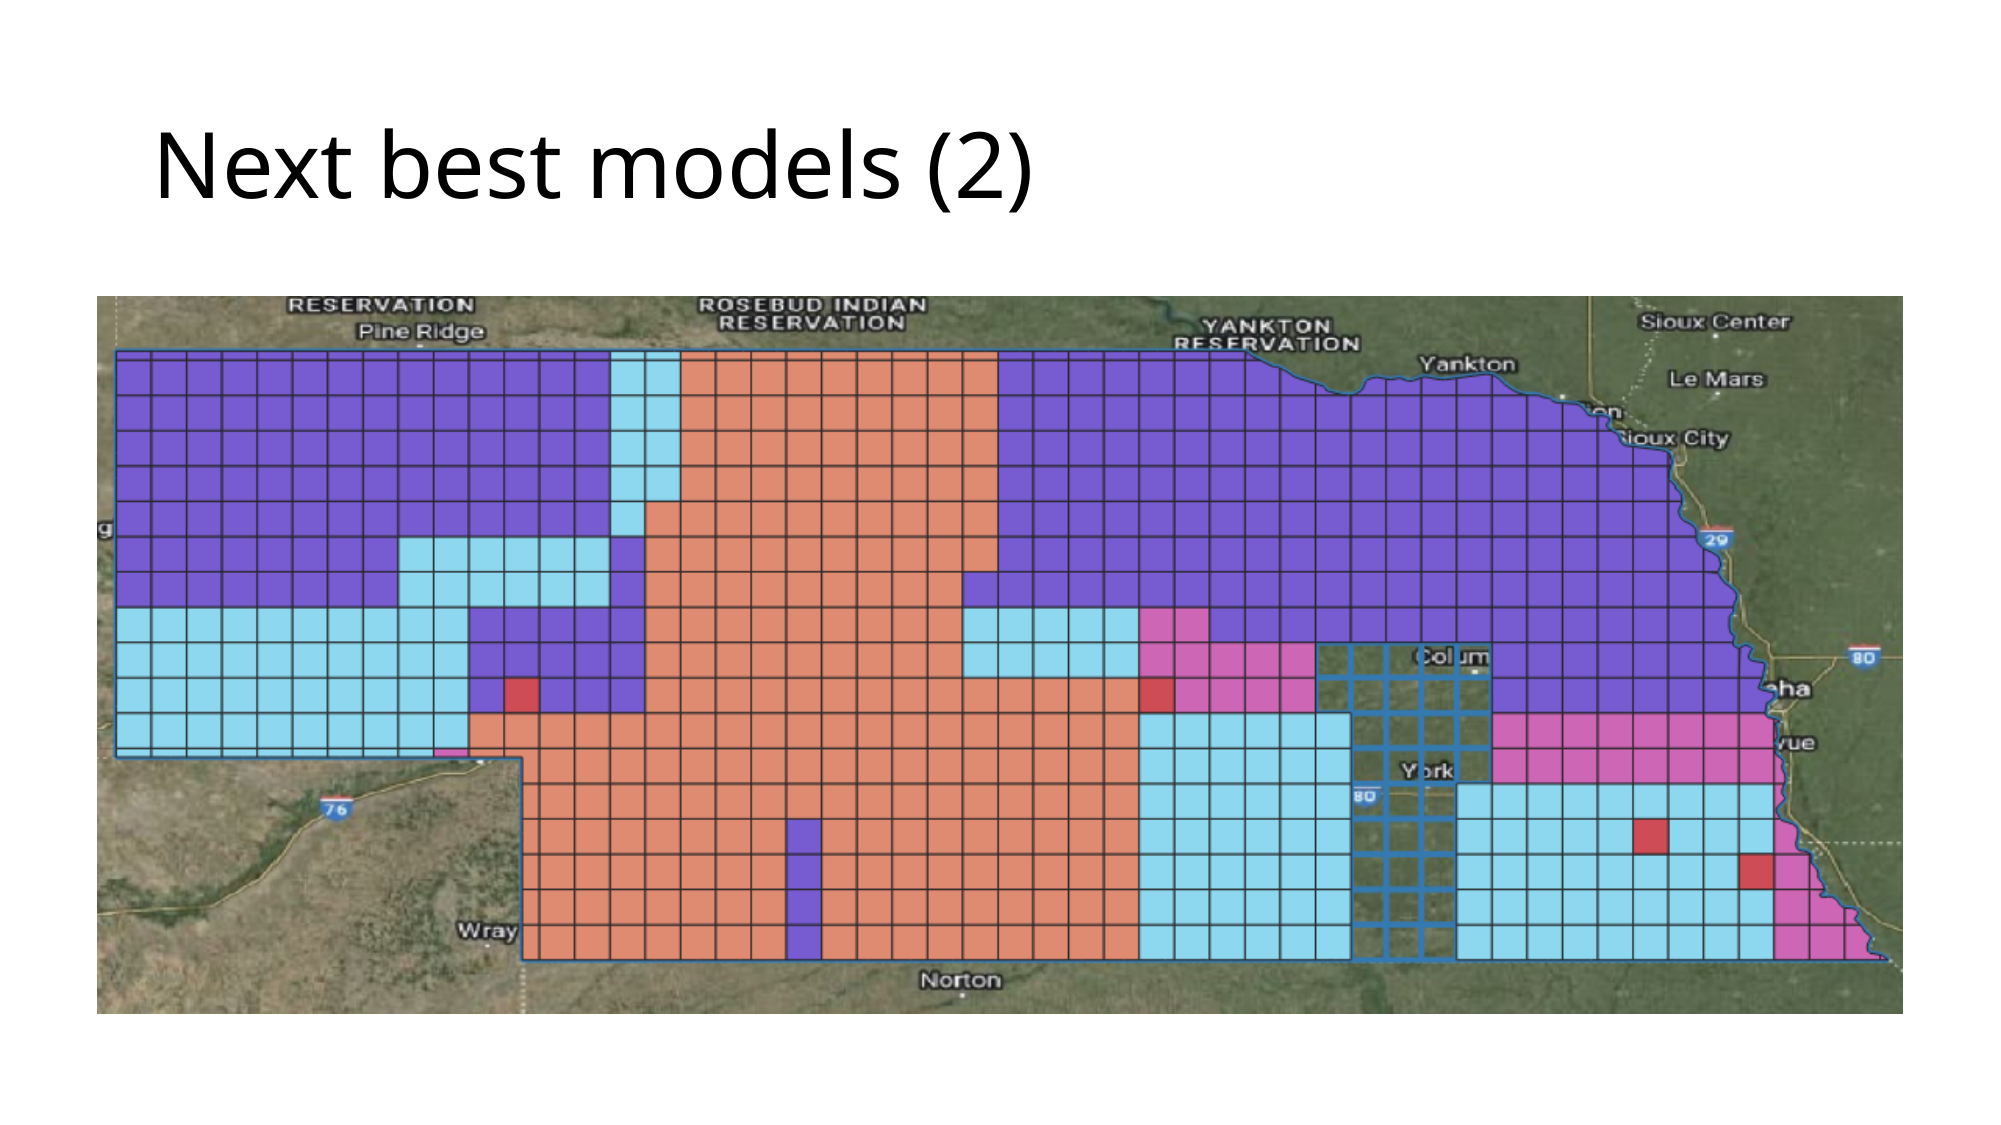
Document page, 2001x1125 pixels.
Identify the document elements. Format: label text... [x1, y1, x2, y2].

title Next best models (2) [137, 59, 1863, 278]
picture [97, 295, 1903, 1014]
